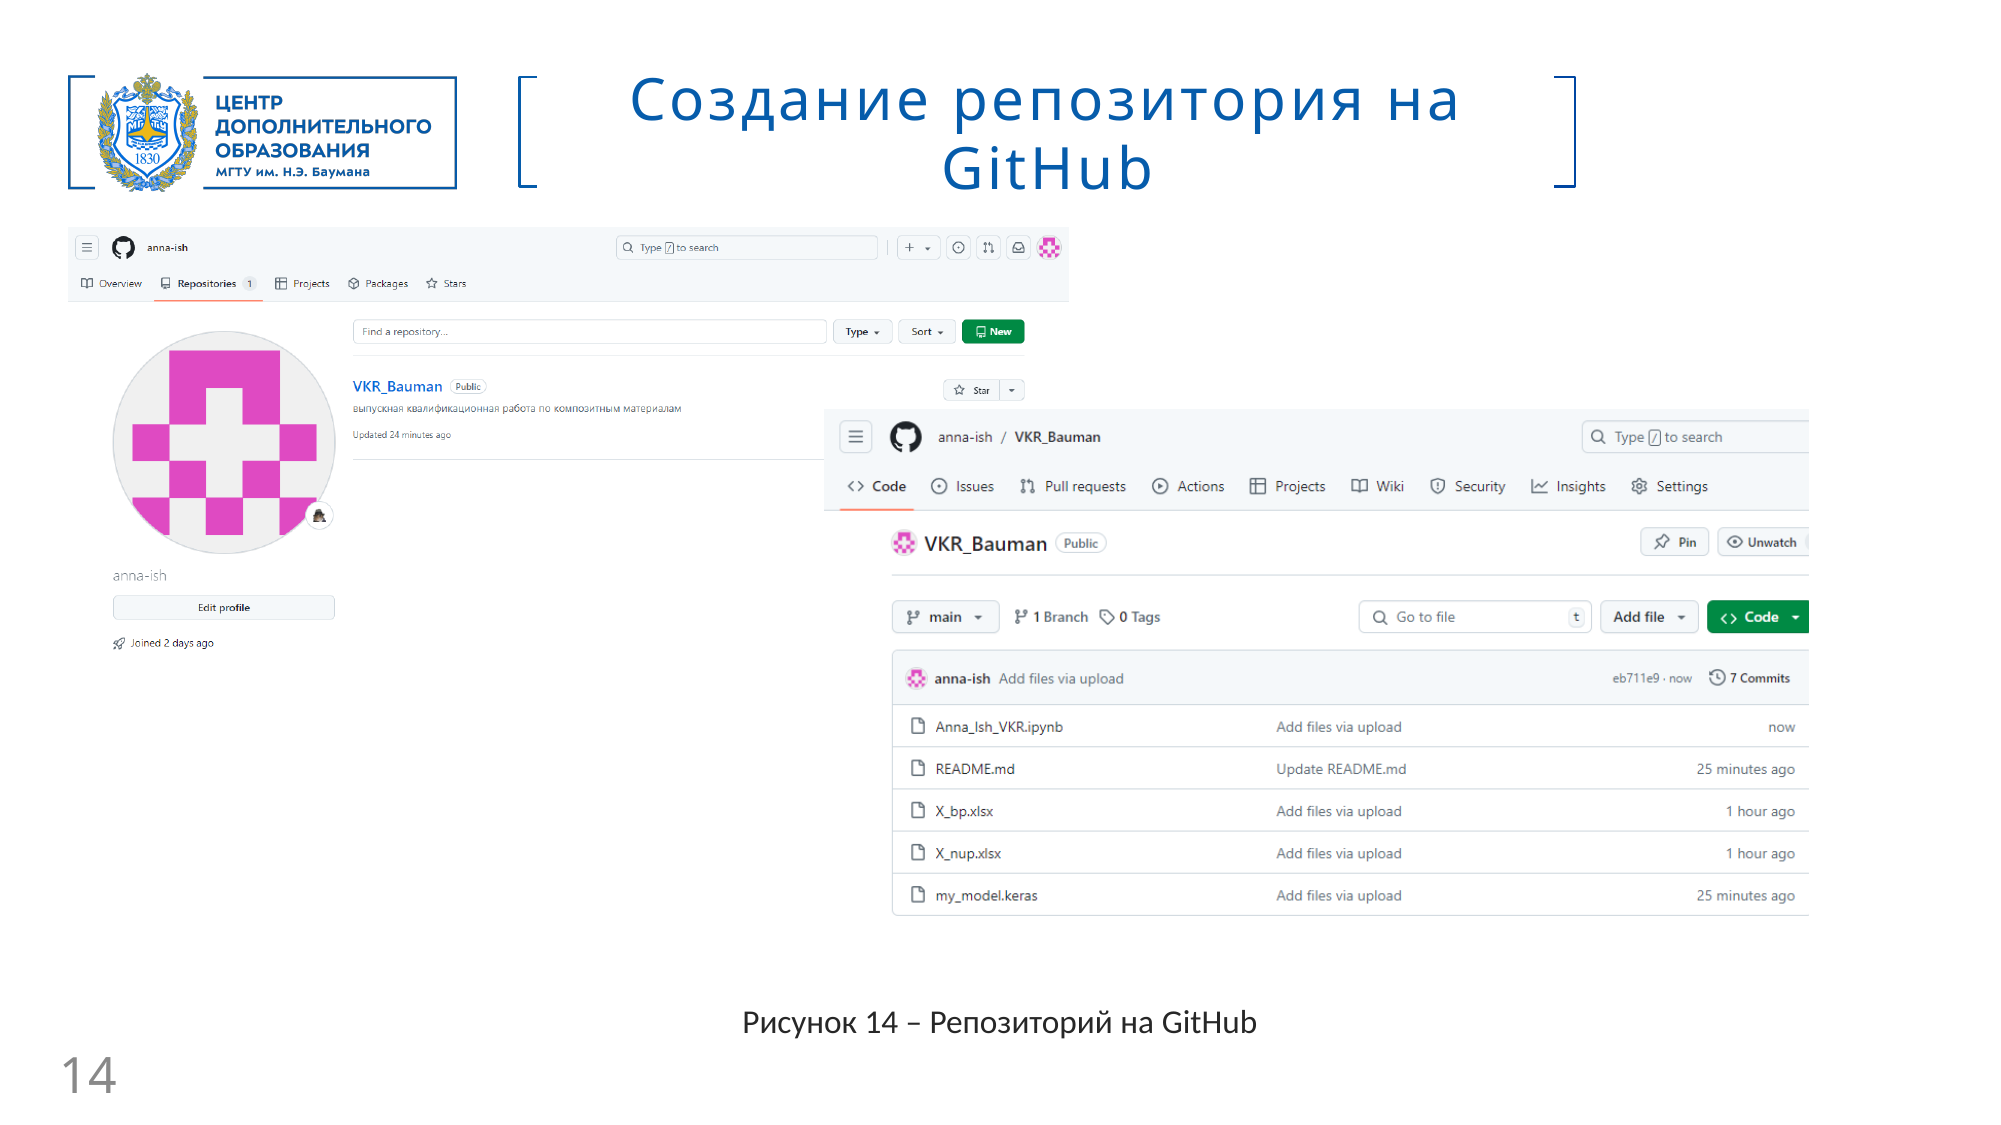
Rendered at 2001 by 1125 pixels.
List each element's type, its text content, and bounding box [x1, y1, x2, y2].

picture [68, 227, 1809, 919]
text_box Рисунок 14 – Репозиторий на GitHub [191, 998, 1809, 1098]
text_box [519, 76, 1576, 187]
picture [68, 73, 457, 192]
slide_number 14 [44, 1055, 139, 1101]
